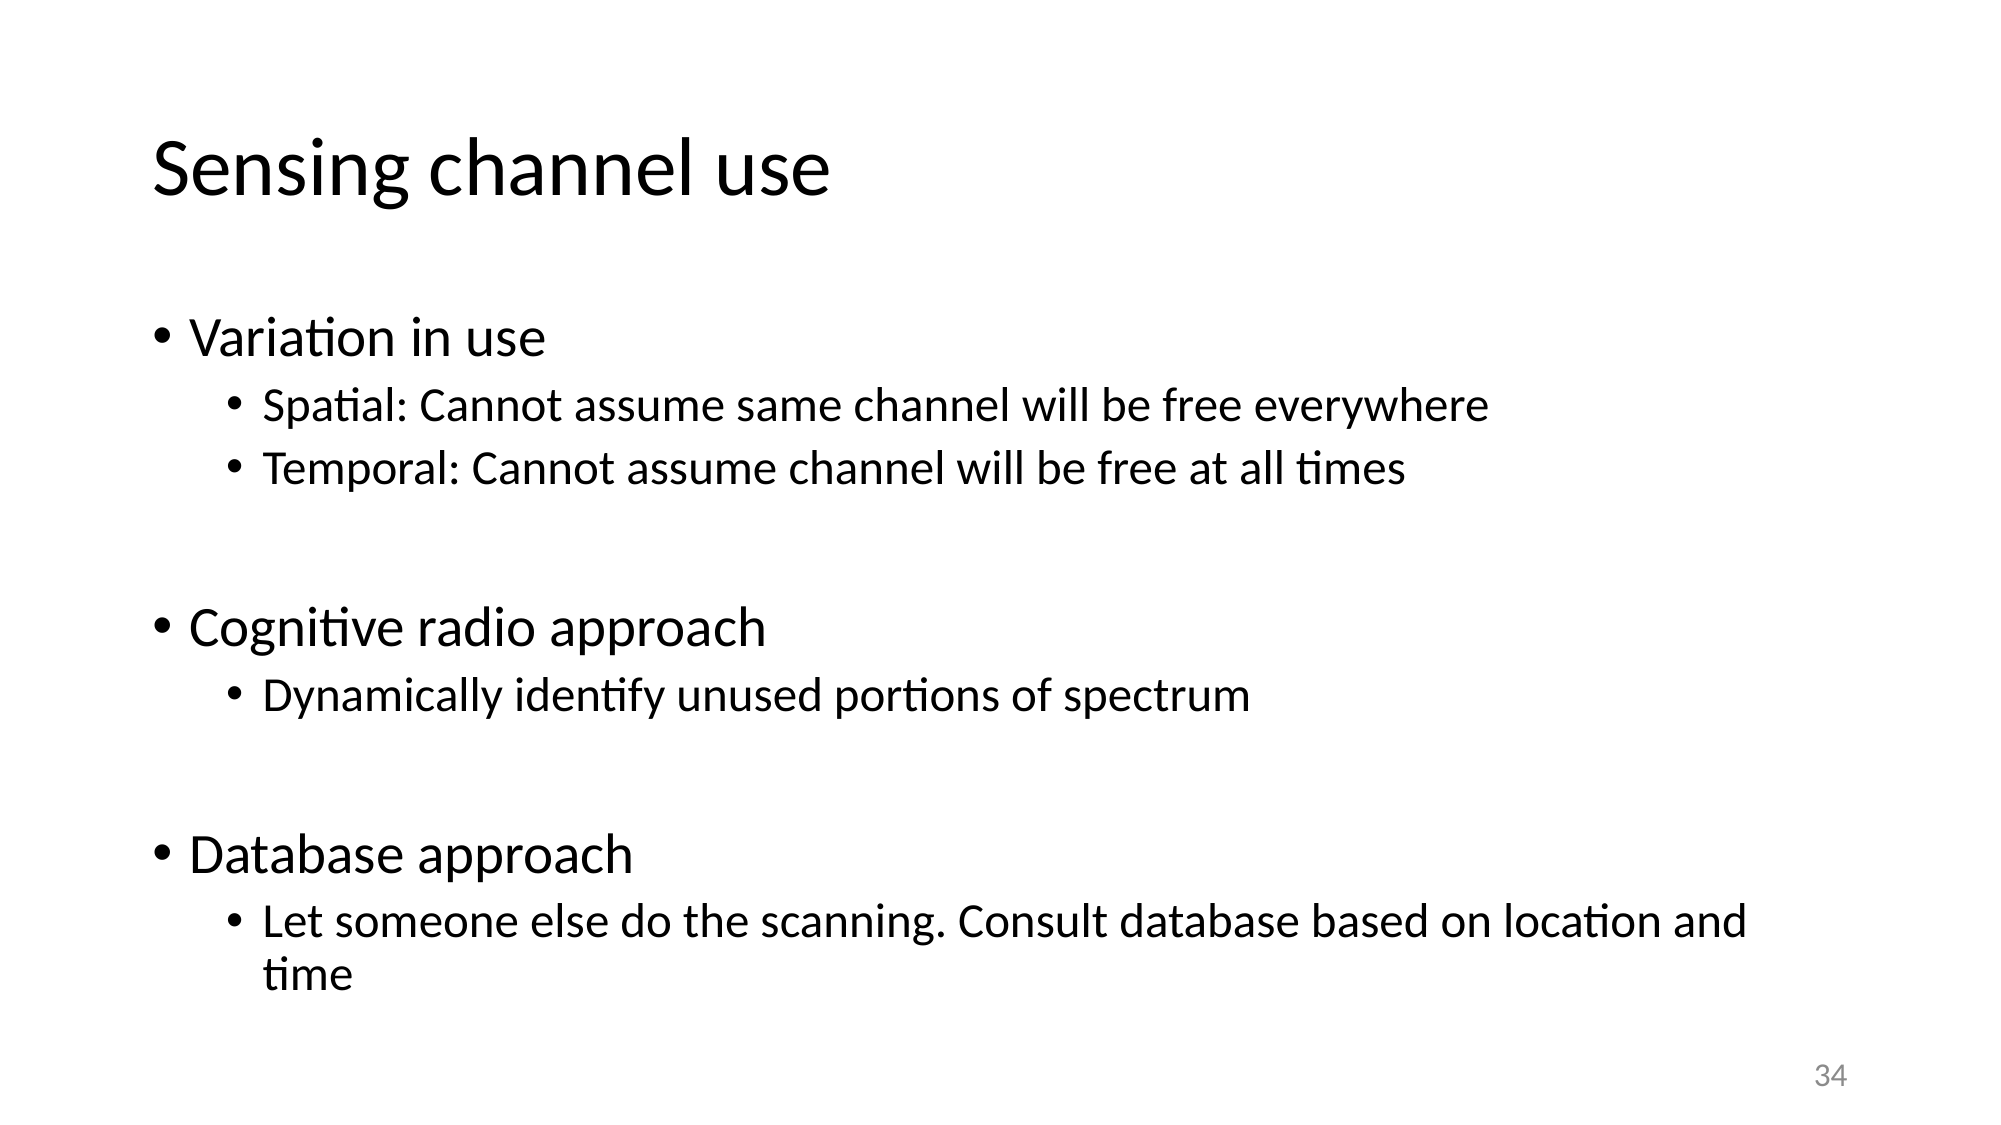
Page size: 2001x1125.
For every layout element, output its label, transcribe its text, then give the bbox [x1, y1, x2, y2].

slide_number 34 [1412, 1042, 1863, 1103]
list Variation in use Spatial: Cannot assume same channel will be free everywhere Temporal: Cannot assume channel will be free at all times Cognitive radio approach Dynamically identify unused portions of spectrum Database approach Let someone else do the scanning. Consult database based on location and time [137, 299, 1863, 1014]
title Sensing channel use [137, 59, 1863, 278]
